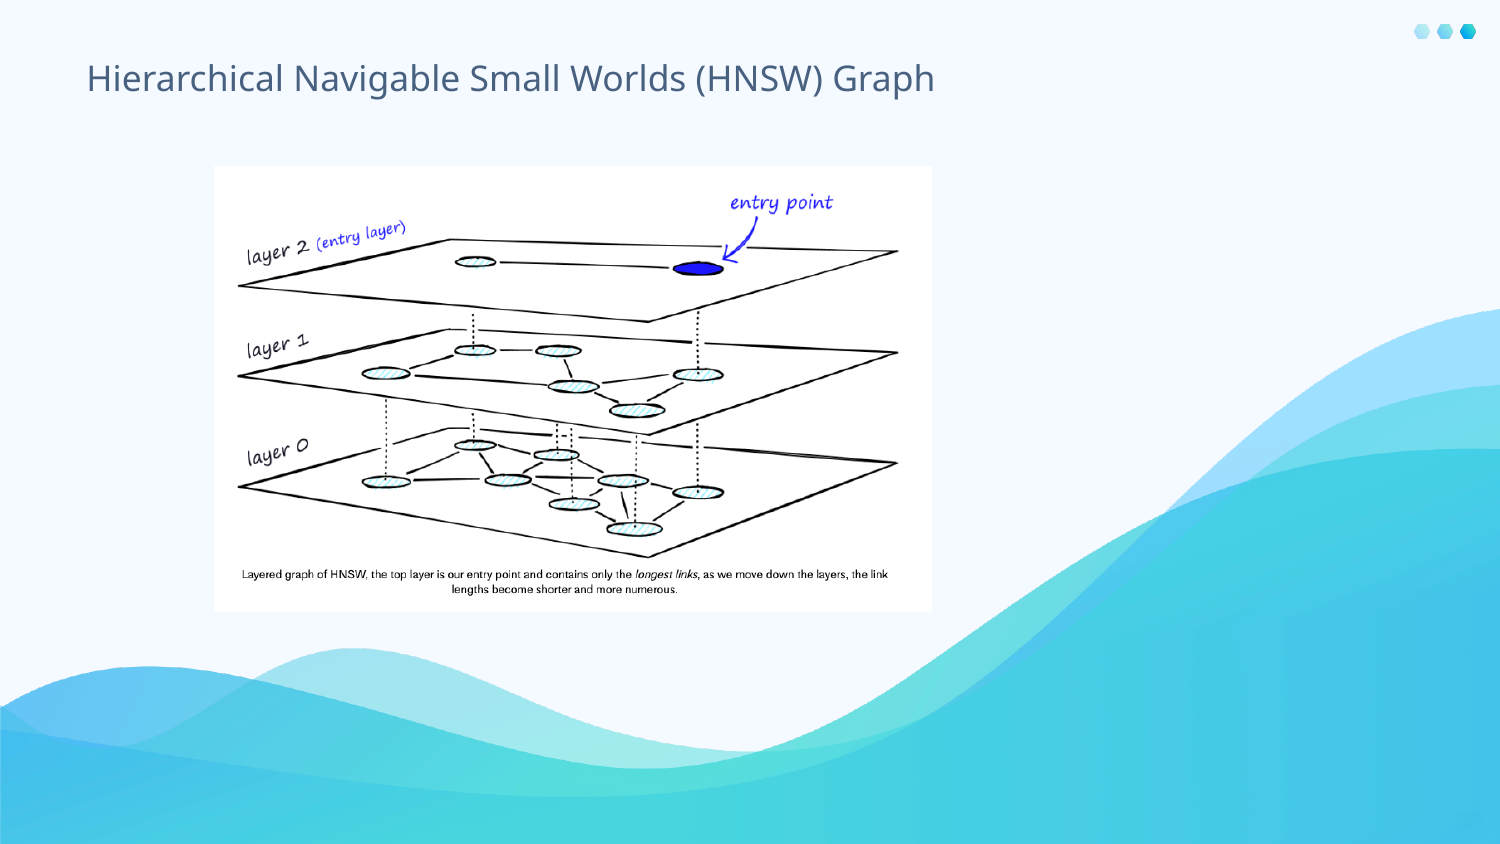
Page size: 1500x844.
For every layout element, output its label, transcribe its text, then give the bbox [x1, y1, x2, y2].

text_box Hierarchical Navigable Small Worlds (HNSW) Graph [80, 58, 1367, 103]
picture [1460, 24, 1476, 39]
picture [0, 166, 1500, 844]
